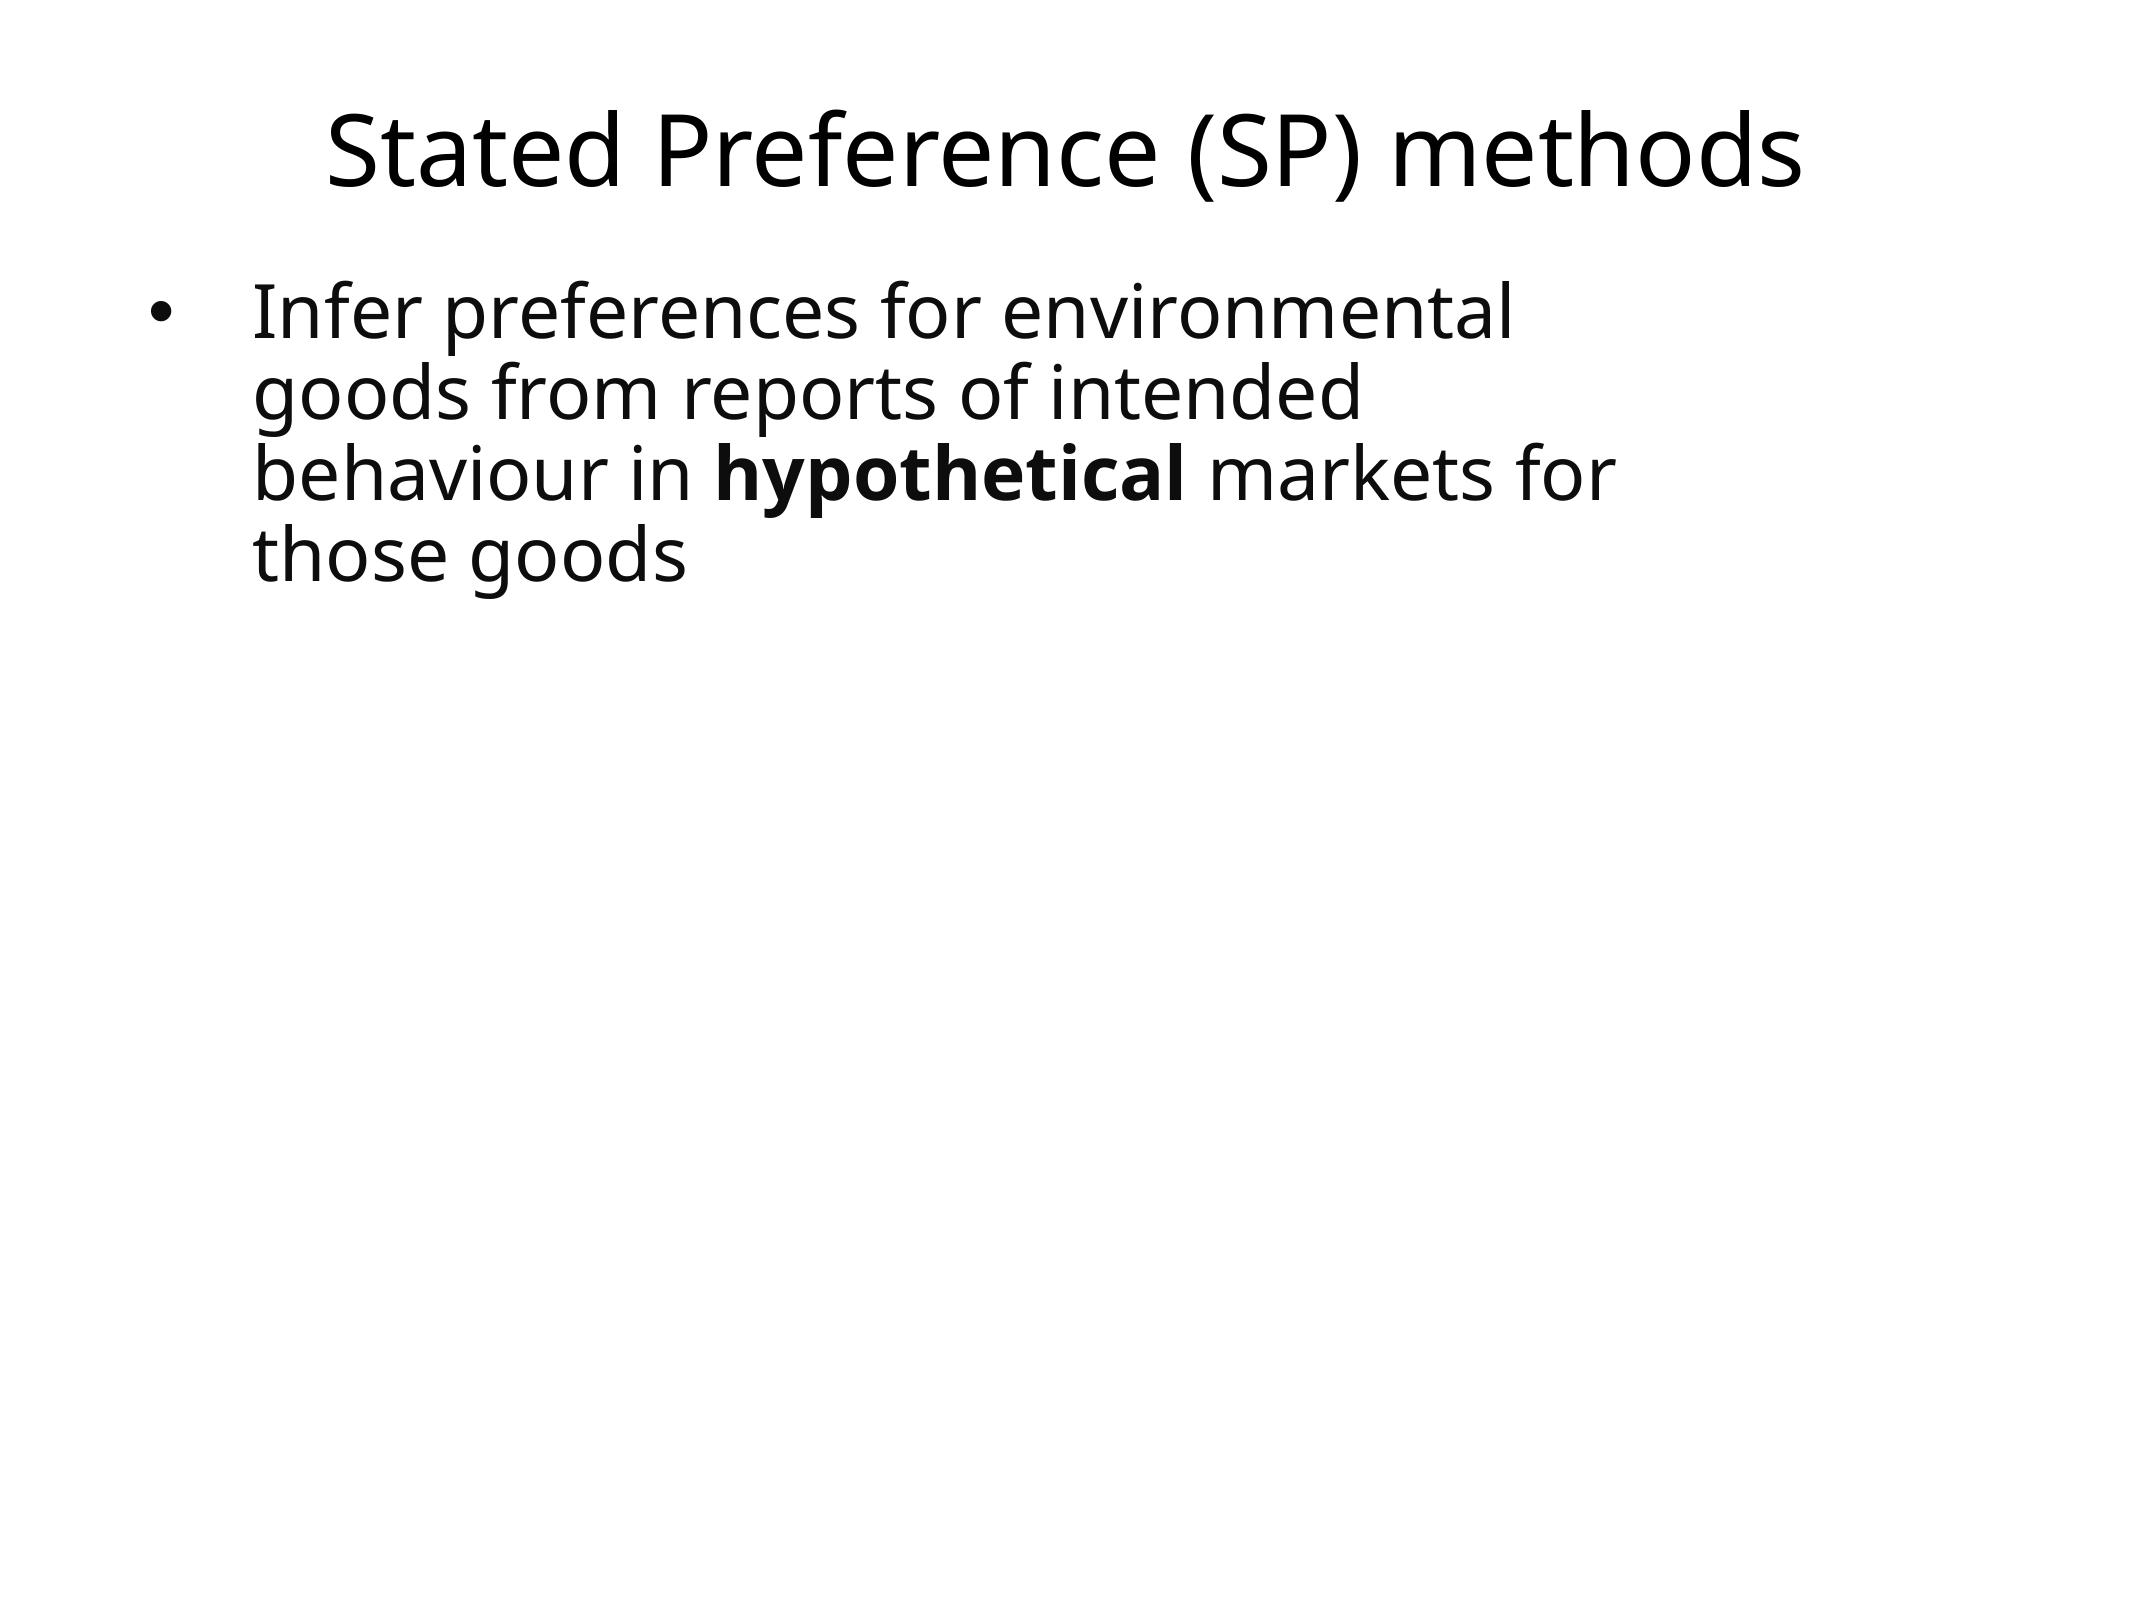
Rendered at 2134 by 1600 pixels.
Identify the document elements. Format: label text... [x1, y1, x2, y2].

title Stated Preference (SP) methods [146, 0, 1987, 310]
list Infer preferences for environmental goods from reports of intended behaviour in hypothetical markets for those goods [133, 266, 1730, 1467]
